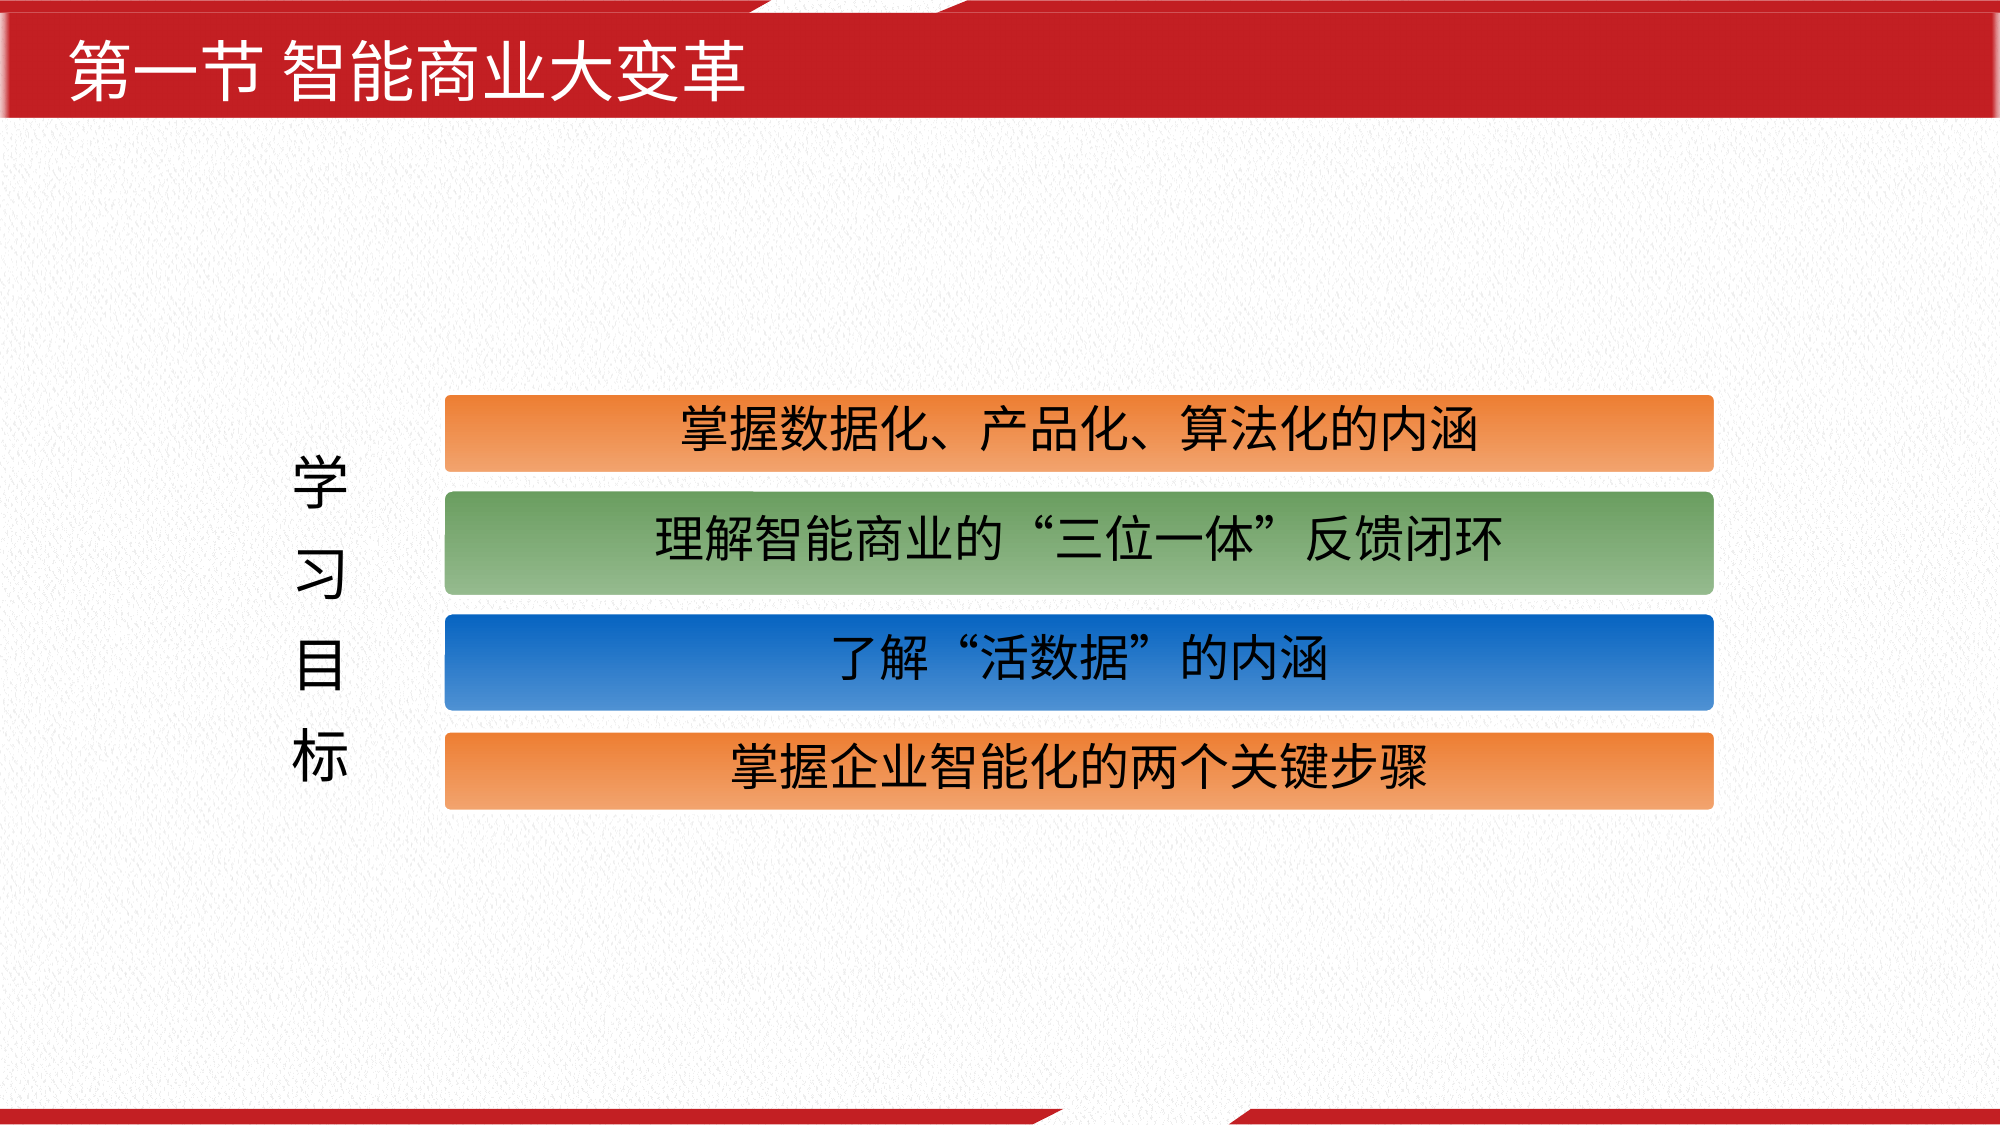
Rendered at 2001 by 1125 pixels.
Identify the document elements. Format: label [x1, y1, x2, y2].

picture [0, 12, 2000, 118]
text_box [0, 0, 2000, 12]
text_box [0, 118, 2000, 1125]
